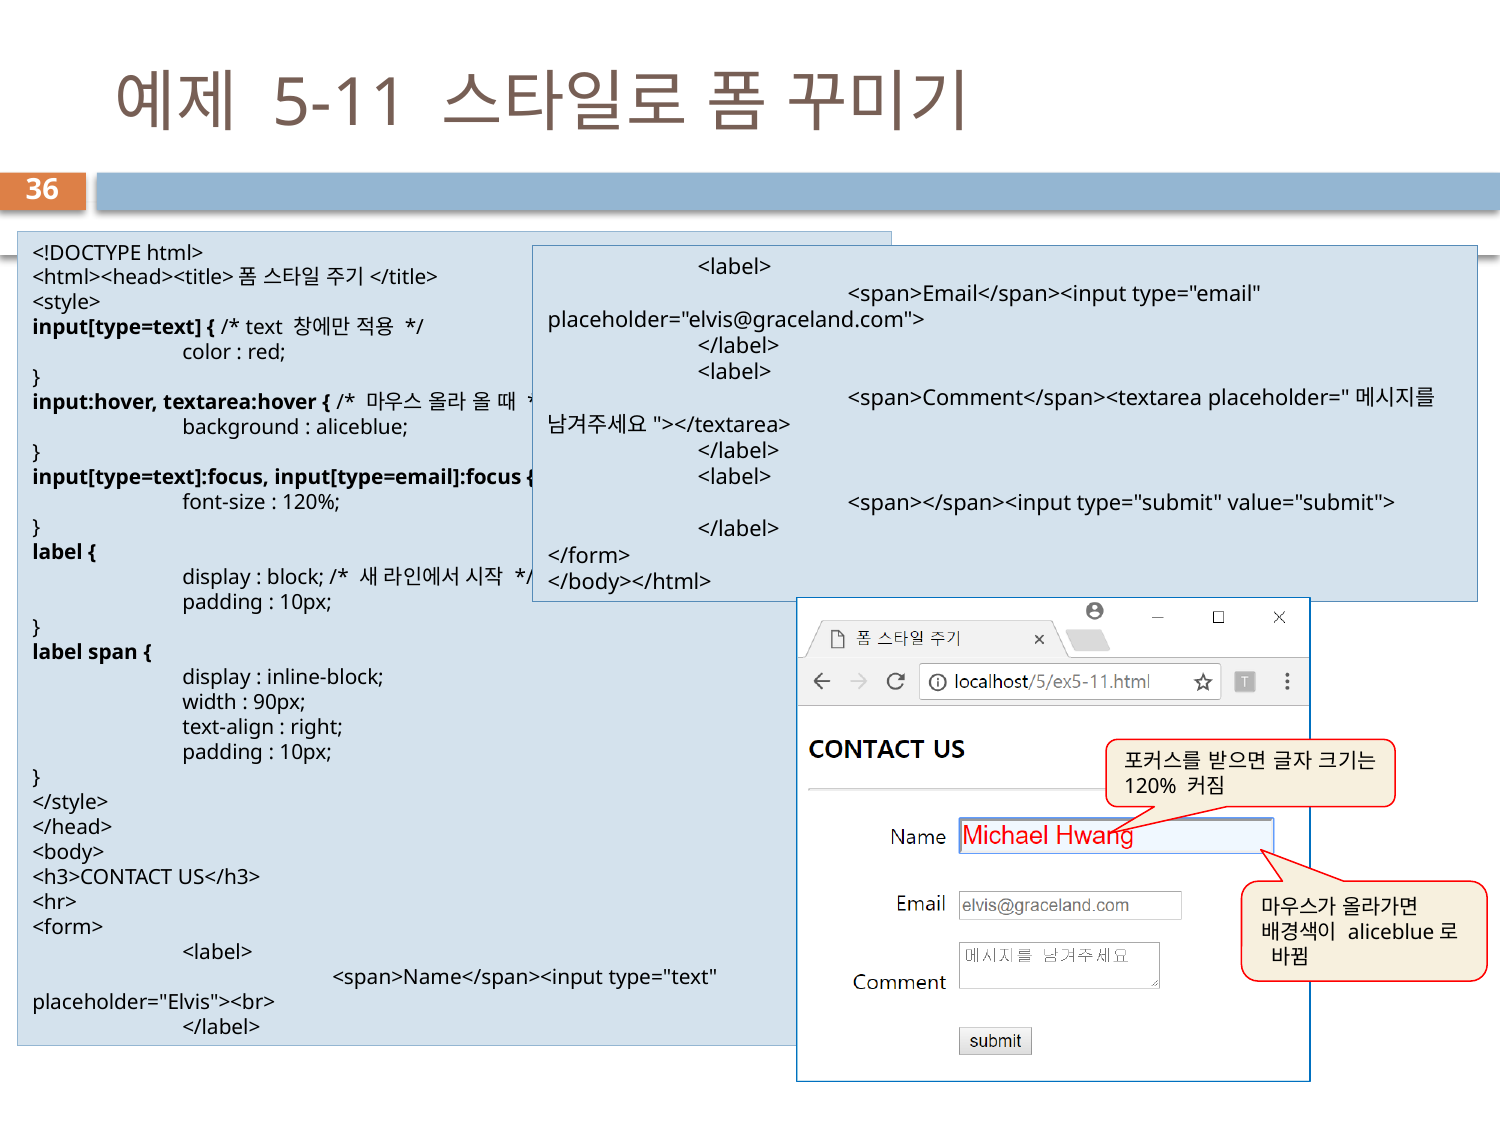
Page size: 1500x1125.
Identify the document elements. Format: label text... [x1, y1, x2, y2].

text_box 포커스를 받으면 글자 크기는 120% 커짐 [1315, 737, 1397, 809]
text_box <label> <span>Email</span><input type="email" placeholder="elvis@graceland.com"> </label> <label> <span>Comment</span><textarea placeholder="메시지를 남겨주세요"></textarea> </label> <label> <span></span><input type="submit" value="submit"> </label> </form> </body></html> [532, 245, 1478, 602]
text_box 마우스가 올라가면 배경색이 aliceblue로 바뀜 [1315, 868, 1489, 983]
title 예제 5-11 스타일로 폼 꾸미기 [99, 37, 1438, 161]
picture [796, 597, 1310, 1082]
text_box <!DOCTYPE html> <html><head><title>폼 스타일 주기</title> <style> input[type=text] { /* text 창에만 적용 */ color : red; } input:hover, textarea:hover { /* 마우스 올라 올 때 */ background : aliceblue; } input[type=text]:focus, input[type=email]:focus { /* 포커스 받을 때 */ font-size : 120%; } label { display : block; /* 새 라인에서 시작 */ padding : 10px; } label span { display : inline-block; width : 90px; text-align : right; padding : 10px; } </style> </head> <body> <h3>CONTACT US</h3> <hr> <form> <label> <span>Name</span><input type="text" placeholder="Elvis"><br> </label> [17, 231, 892, 1046]
slide_number 36 [0, 170, 87, 211]
